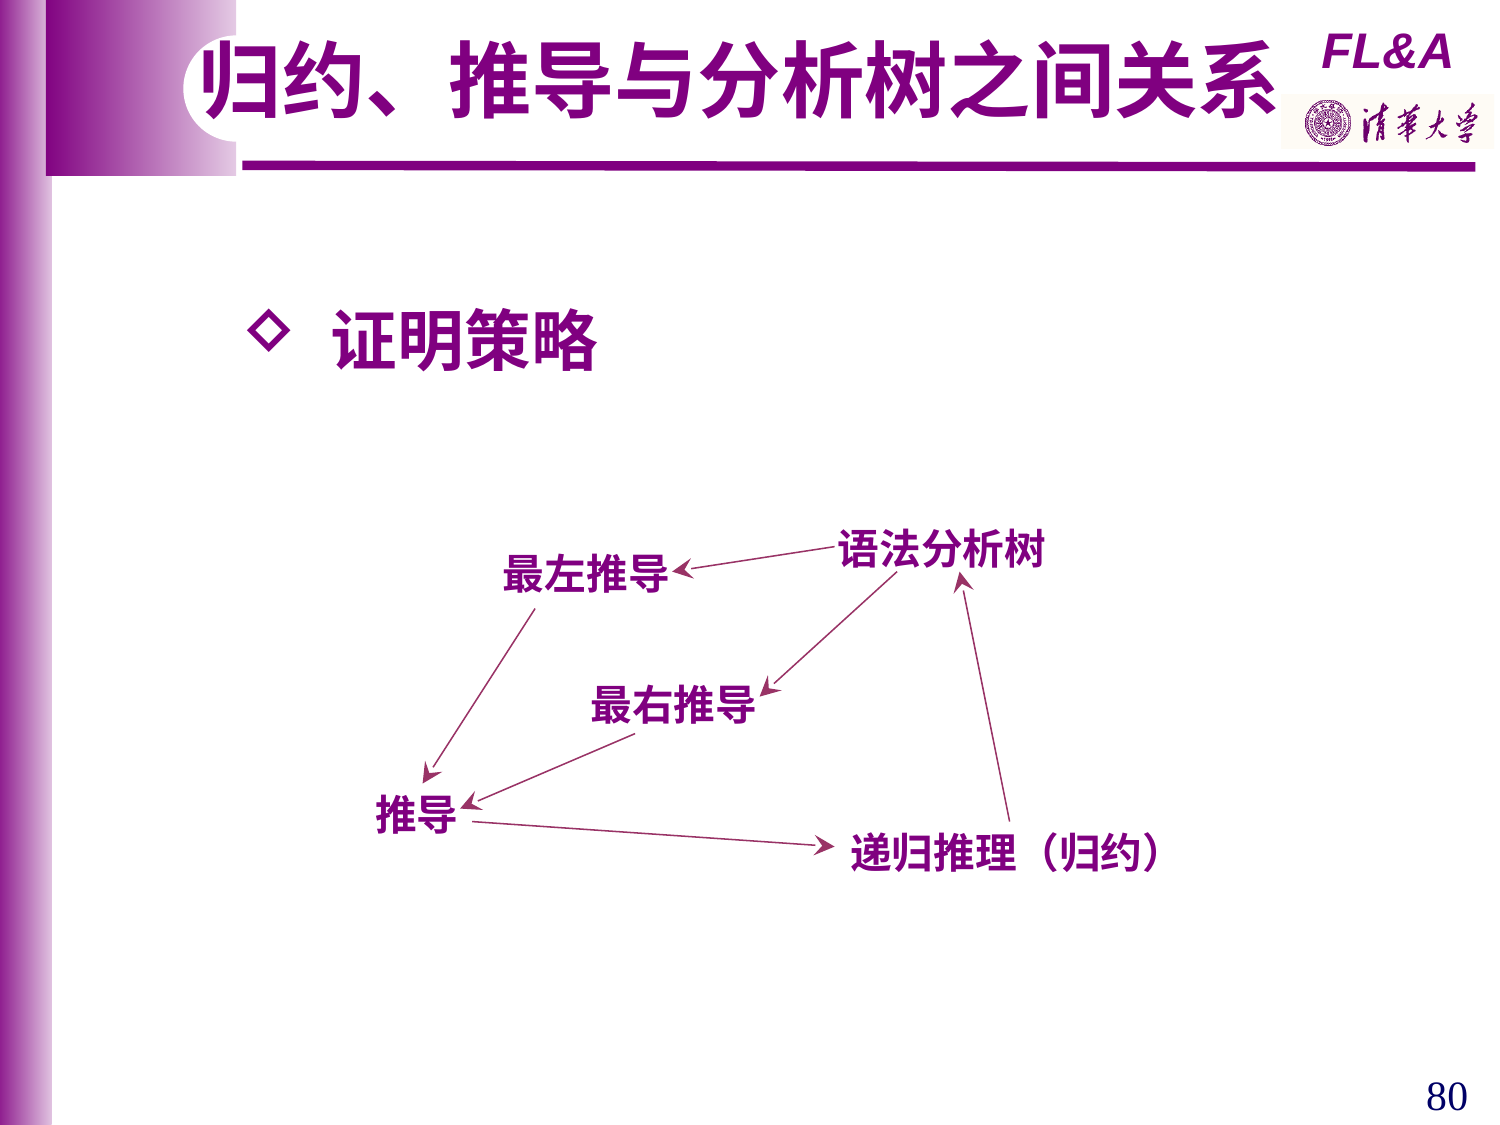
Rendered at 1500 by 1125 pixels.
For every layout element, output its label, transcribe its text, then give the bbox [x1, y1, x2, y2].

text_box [487, 540, 898, 737]
text_box 80 [1411, 1061, 1500, 1125]
text_box 递归推理（归约） [835, 819, 1200, 884]
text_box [821, 515, 1063, 822]
text_box [813, 834, 835, 856]
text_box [359, 608, 636, 847]
text_box 归约、推导与分析树之间关系 [183, 32, 1296, 137]
picture [1281, 94, 1495, 149]
text_box 证明策略 [224, 290, 975, 386]
